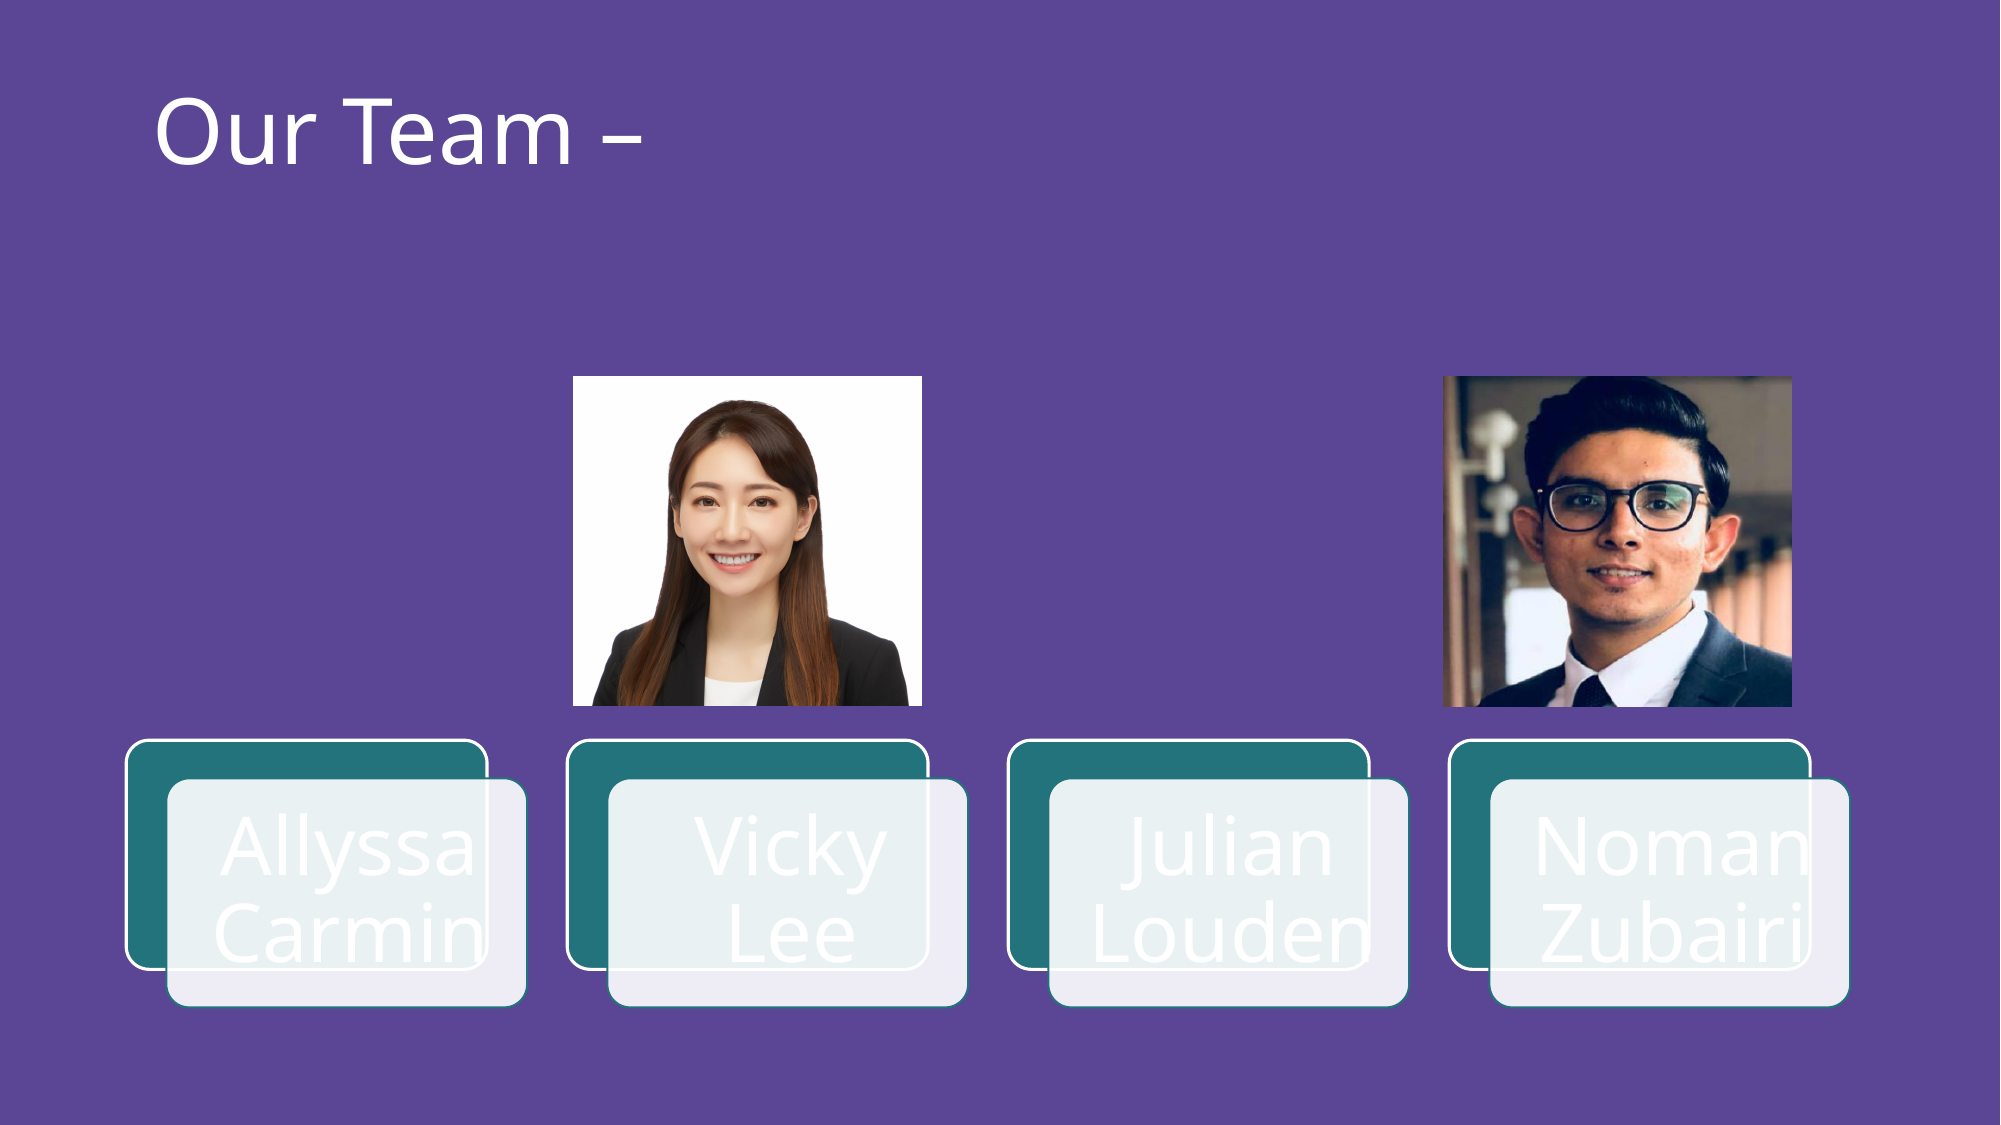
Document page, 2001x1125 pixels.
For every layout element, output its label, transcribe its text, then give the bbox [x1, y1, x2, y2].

picture [1443, 376, 1792, 707]
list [125, 622, 1851, 1125]
title Our Team – [137, 26, 1635, 244]
picture [573, 376, 922, 706]
